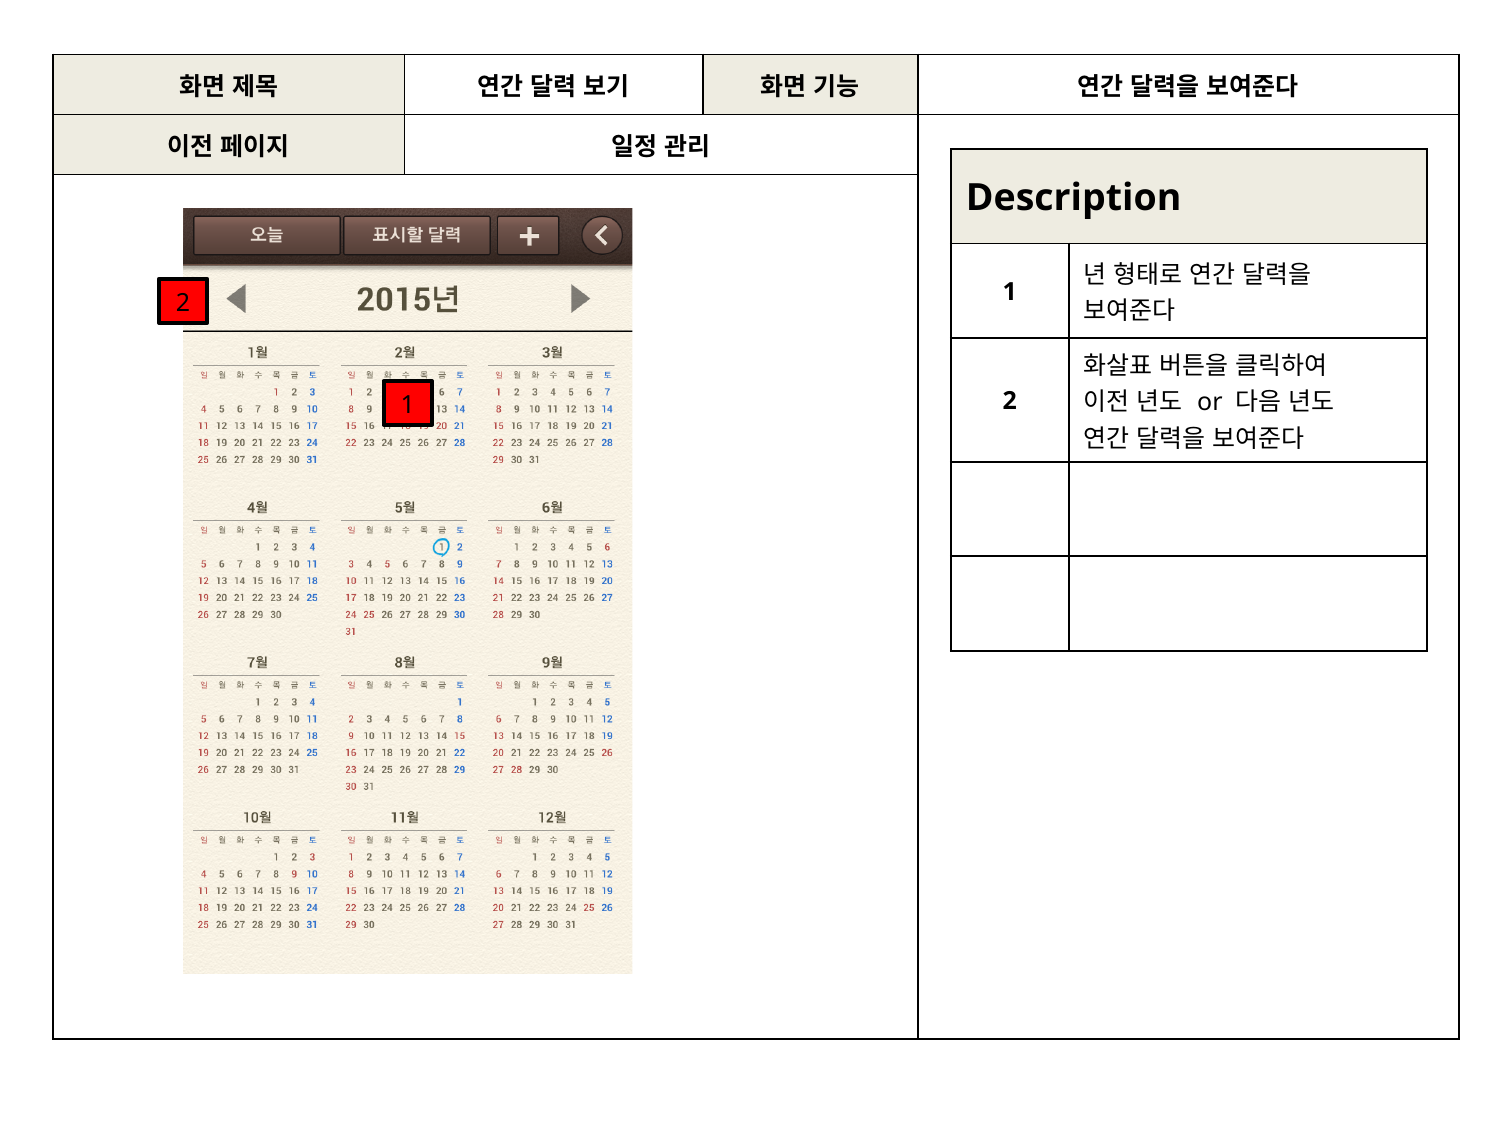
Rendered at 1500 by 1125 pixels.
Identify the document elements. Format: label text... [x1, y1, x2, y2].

table_cell 일정 관리 [405, 115, 917, 174]
text_box 2 [157, 277, 177, 325]
table_cell [952, 557, 1068, 650]
table_cell 화살표 버튼을 클릭하여 이전 년도 or 다음 년도 연간 달력을 보여준다 [1070, 339, 1426, 461]
table_header 화면 기능 [704, 55, 917, 114]
table_header Description [952, 150, 1426, 243]
table_cell 이전 페이지 [54, 115, 404, 174]
table_cell [1070, 463, 1426, 555]
table_header 연간 달력을 보여준다 [919, 55, 1458, 114]
table_header 화면 제목 [54, 55, 404, 114]
table_cell 2 [952, 339, 1068, 461]
table_cell [952, 463, 1068, 555]
table_cell [919, 115, 1458, 1038]
table_cell [1070, 557, 1426, 650]
table_cell [54, 175, 917, 1038]
table_cell 년 형태로 연간 달력을 보여준다 [1070, 244, 1426, 337]
picture [182, 207, 633, 974]
table_header 연간 달력 보기 [405, 55, 702, 114]
table_cell 1 [952, 244, 1068, 337]
